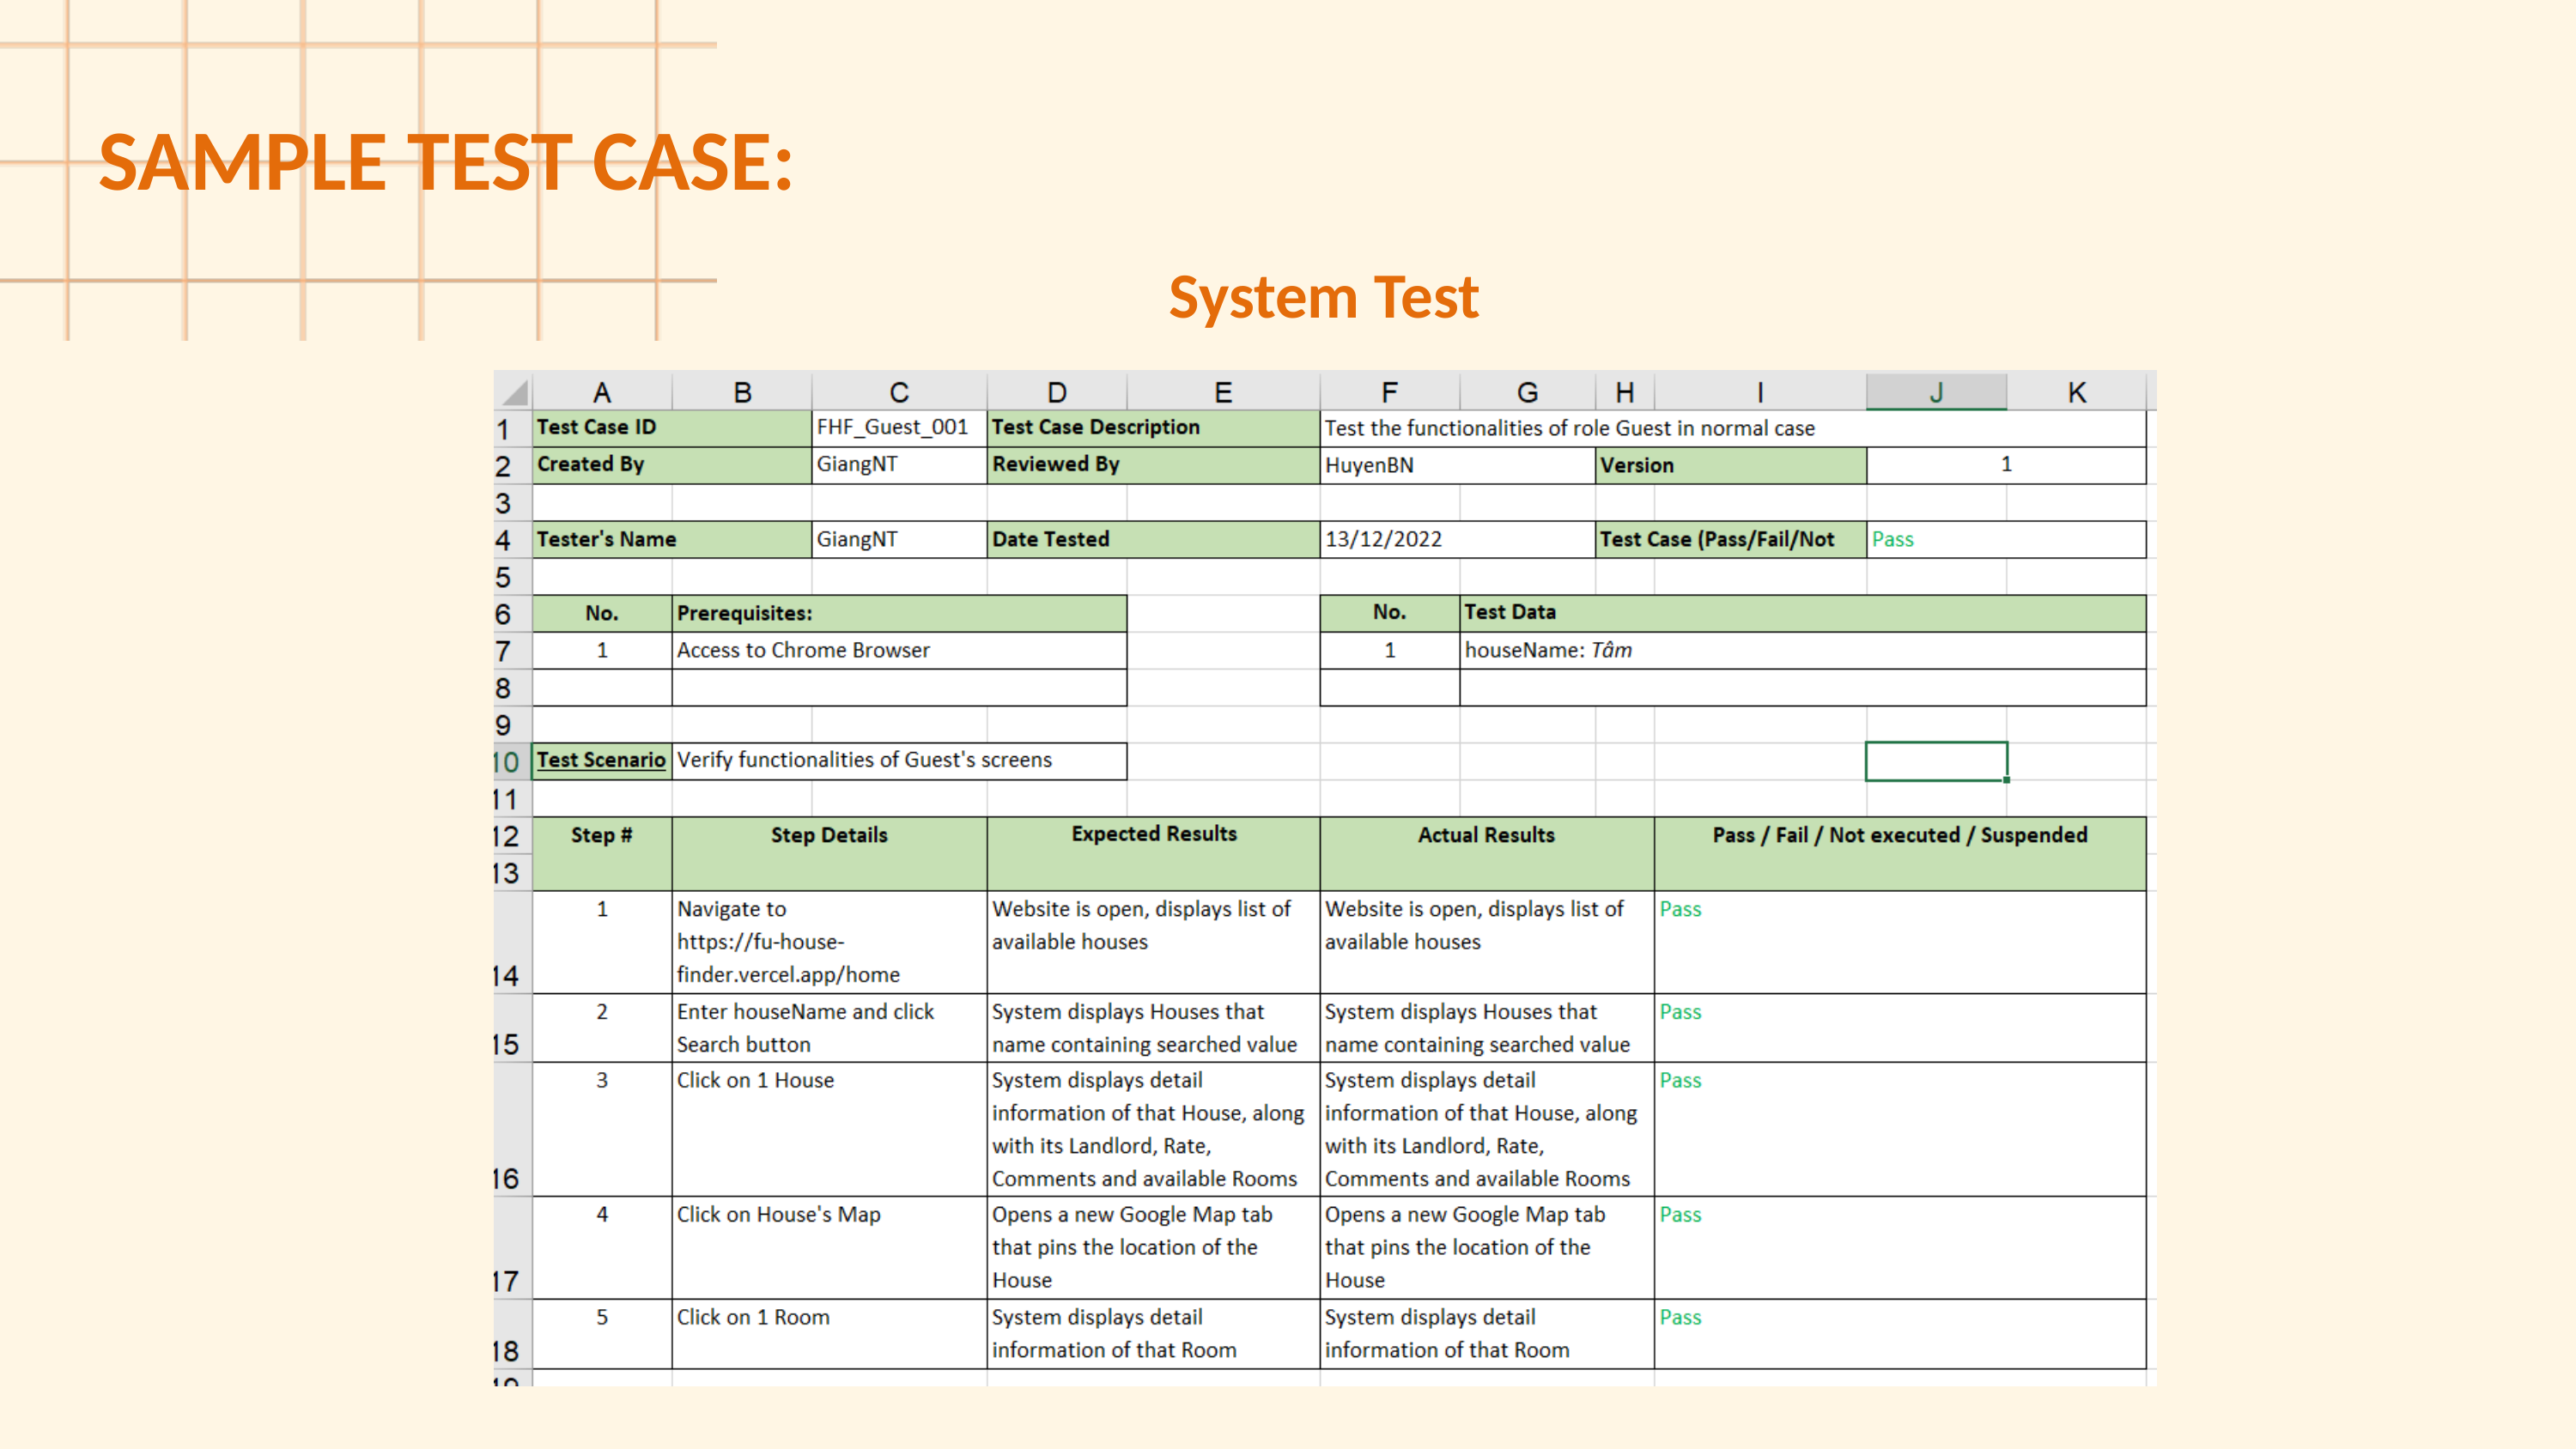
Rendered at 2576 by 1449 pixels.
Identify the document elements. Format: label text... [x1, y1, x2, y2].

picture [493, 369, 2157, 1386]
picture [0, 0, 717, 342]
text_box SAMPLE TEST CASE: [720, 98, 837, 215]
text_box System Test [1156, 246, 1494, 337]
